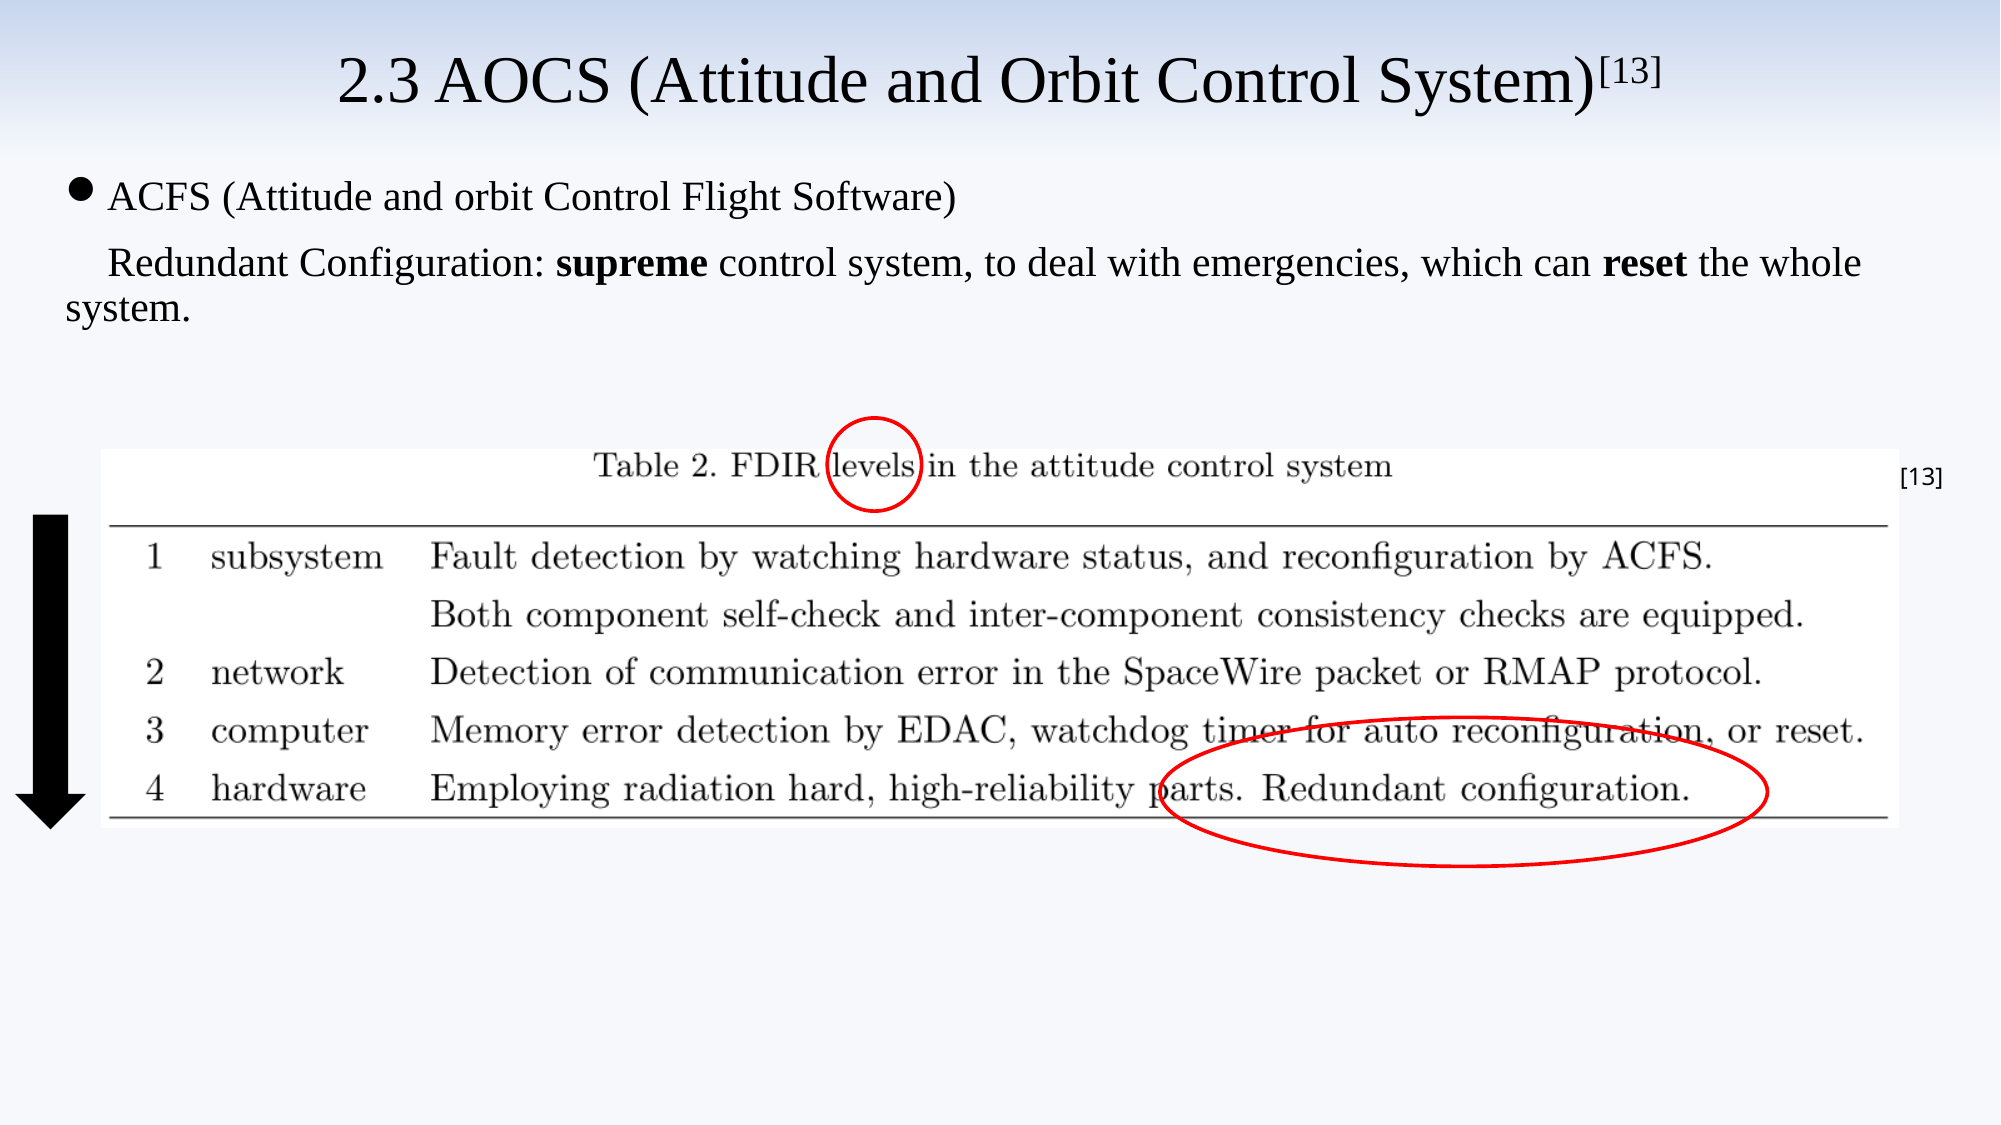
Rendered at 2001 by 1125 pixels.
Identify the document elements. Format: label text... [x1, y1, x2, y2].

text_box [13] [1899, 449, 2000, 515]
text_box [1195, 828, 1732, 868]
text_box [828, 416, 921, 449]
list ACFS (Attitude and orbit Control Flight Software) Redundant Configuration: supreme control system, to deal with emergencies, which can reset the whole system. [50, 167, 1950, 1111]
title 2.3 AOCS (Attitude and Orbit Control System)[13] [50, 34, 1950, 128]
text_box [15, 514, 86, 830]
picture [101, 449, 1899, 828]
